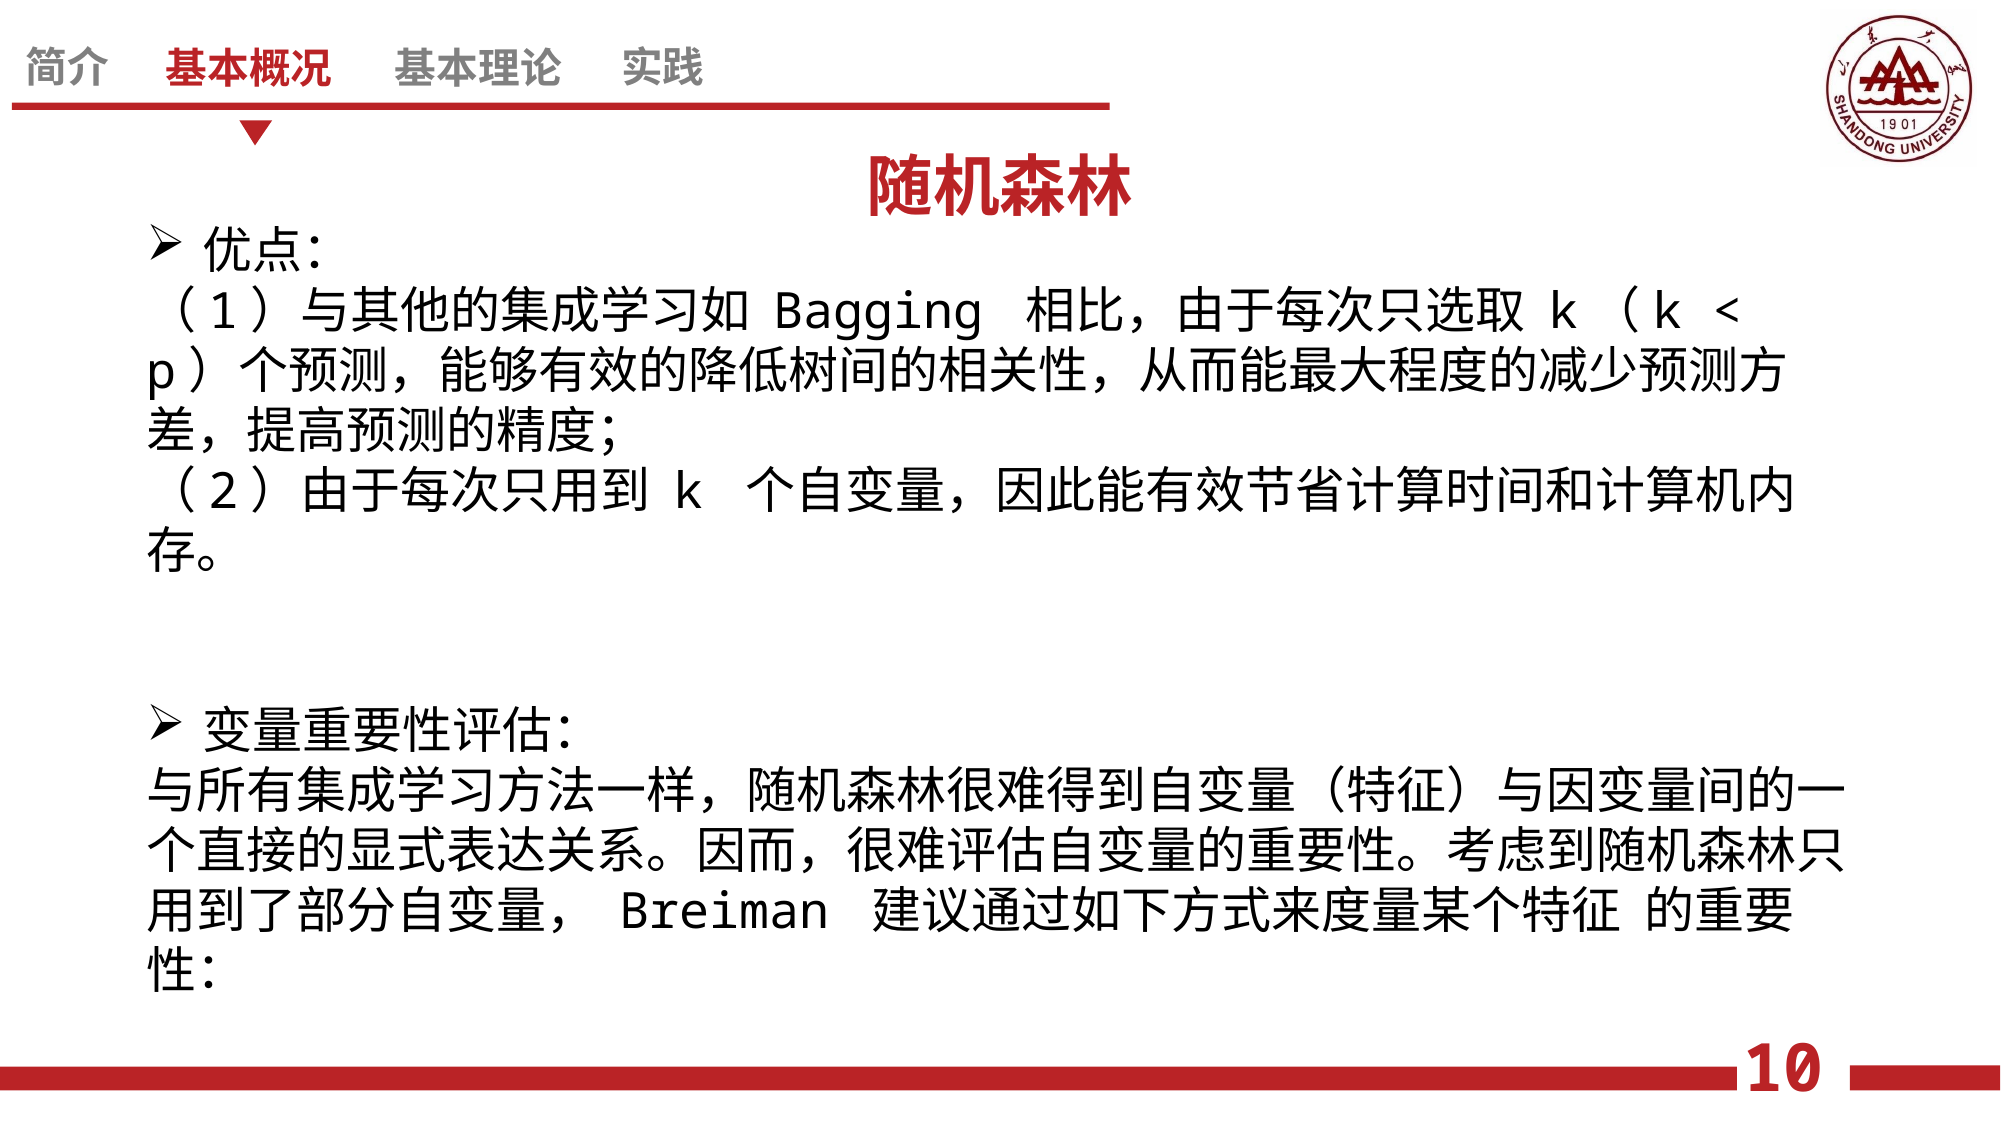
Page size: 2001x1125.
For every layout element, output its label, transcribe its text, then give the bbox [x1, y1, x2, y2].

text_box 随机森林 [666, 136, 1334, 232]
picture [1820, 9, 1977, 167]
